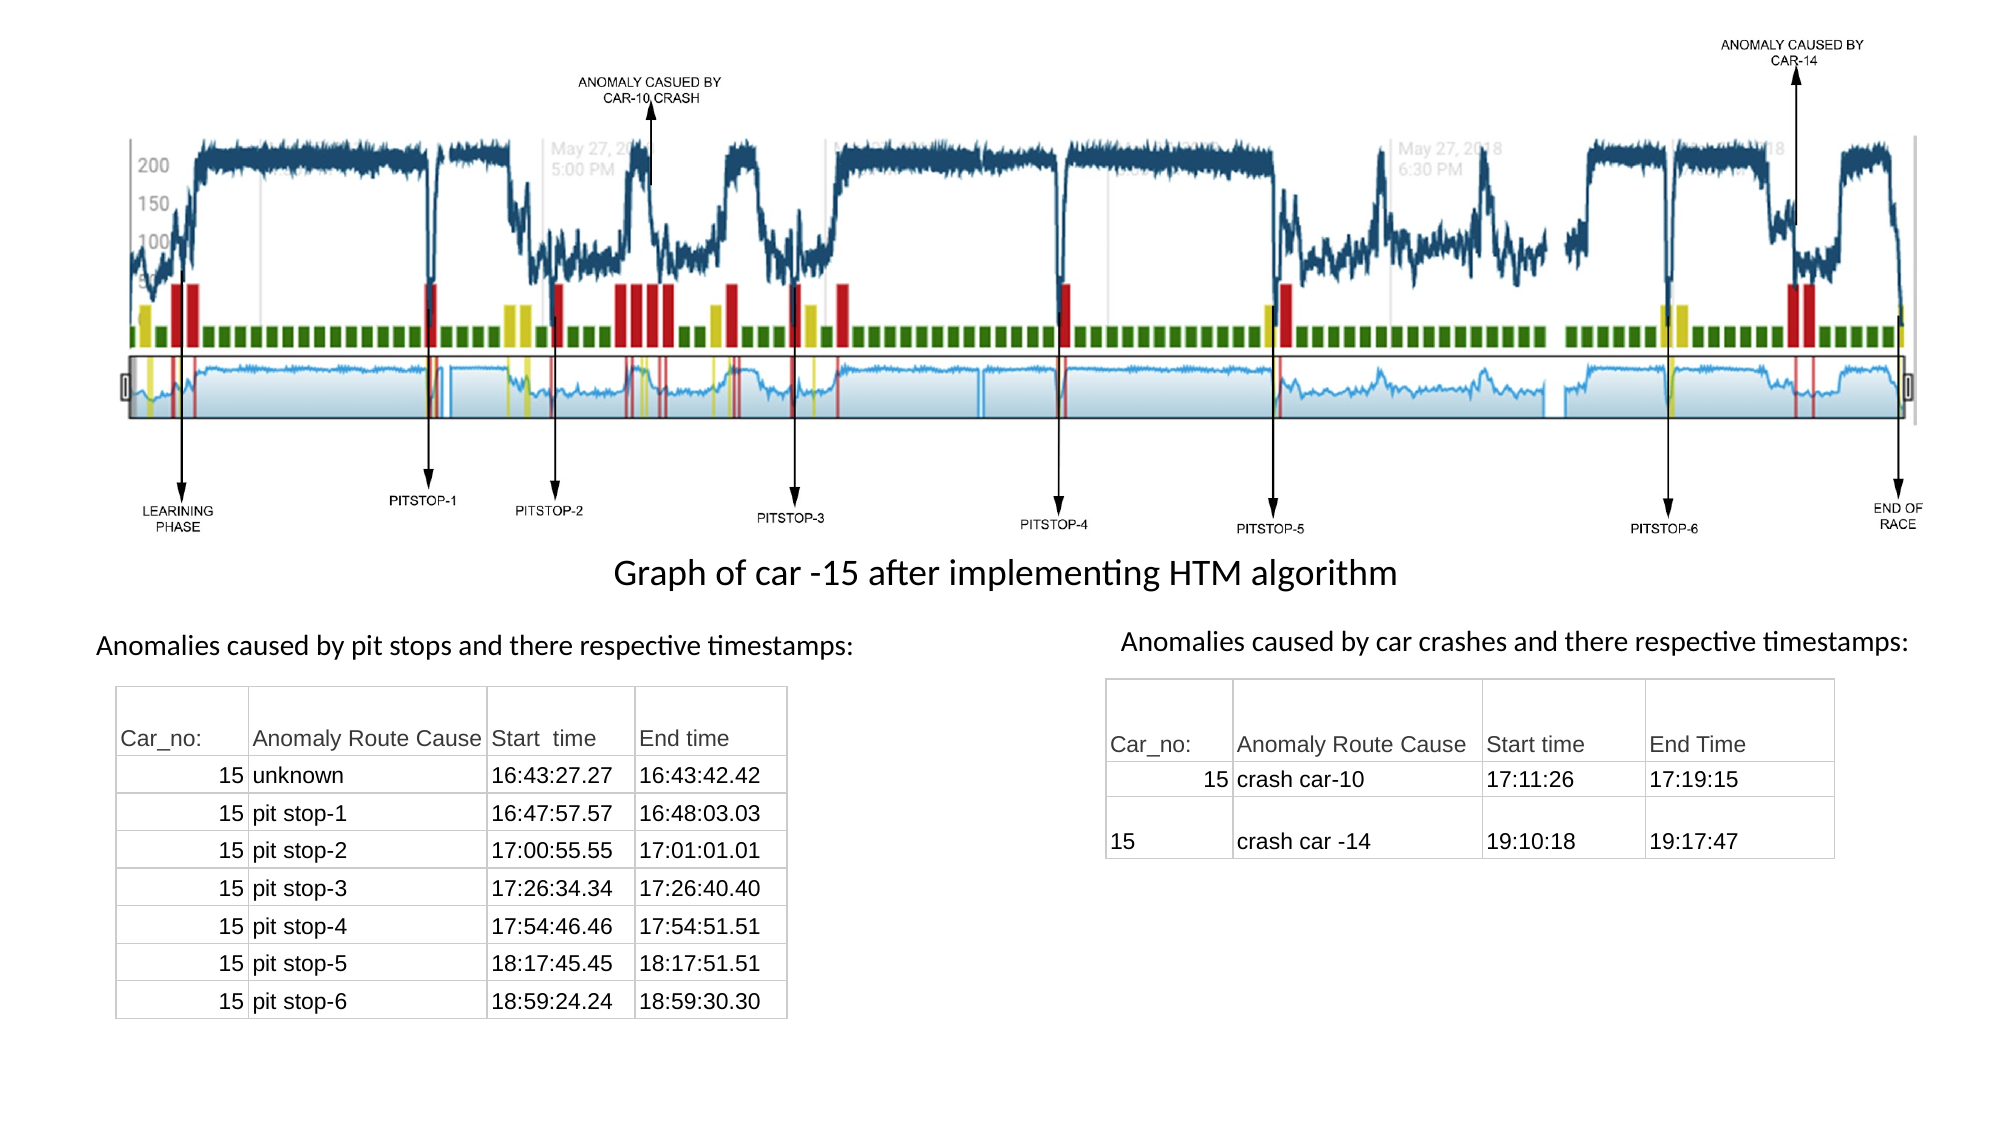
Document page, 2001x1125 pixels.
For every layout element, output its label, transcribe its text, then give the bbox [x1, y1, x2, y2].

table_cell 15 [1107, 762, 1232, 796]
table_cell crash car-10 [1234, 762, 1482, 796]
table_cell 15 [117, 906, 248, 943]
table_header End time [636, 687, 786, 755]
table_cell crash car -14 [1234, 797, 1482, 858]
table_header Start time [1483, 680, 1645, 761]
table_cell 15 [117, 831, 248, 867]
text_box Anomalies caused by car crashes and there respective timestamps: [1105, 614, 2000, 666]
table_cell 18:17:51.51 [636, 944, 786, 980]
table_cell 19:10:18 [1483, 797, 1645, 858]
table_cell 17:26:40.40 [636, 869, 786, 905]
table_cell 17:26:34.34 [488, 869, 634, 905]
table_cell 17:54:51.51 [636, 906, 786, 943]
table_header Car_no: [117, 687, 248, 755]
table_header End Time [1646, 680, 1834, 761]
table_header Anomaly Route Cause [1234, 680, 1482, 761]
text_box Graph of car -15 after implementing HTM algorithm [598, 560, 1425, 602]
table_header Car_no: [1107, 680, 1232, 761]
table_cell 18:17:45.45 [488, 944, 634, 980]
table_cell pit stop-2 [249, 831, 486, 867]
table_cell 18:59:24.24 [488, 981, 634, 1018]
table_cell 16:43:27.27 [488, 756, 634, 792]
table_cell pit stop-5 [249, 944, 486, 980]
table_cell 15 [117, 981, 248, 1018]
table_cell 17:01:01.01 [636, 831, 786, 867]
table_cell 17:19:15 [1646, 762, 1834, 796]
table_cell 16:47:57.57 [488, 794, 634, 830]
text_box Anomalies caused by pit stops and there respective timestamps: [81, 618, 1082, 670]
table_cell 17:11:26 [1483, 762, 1645, 796]
table_cell 15 [117, 944, 248, 980]
table_cell 18:59:30.30 [636, 981, 786, 1018]
table_cell 17:00:55.55 [488, 831, 634, 867]
table_cell pit stop-4 [249, 906, 486, 943]
picture [97, 31, 1946, 549]
table_cell 17:54:46.46 [488, 906, 634, 943]
table_cell 16:43:42.42 [636, 756, 786, 792]
table_cell 19:17:47 [1646, 797, 1834, 858]
table_cell pit stop-6 [249, 981, 486, 1018]
table_cell 15 [117, 869, 248, 905]
table_cell 16:48:03.03 [636, 794, 786, 830]
table_cell pit stop-3 [249, 869, 486, 905]
table_cell 15 [117, 794, 248, 830]
table_cell unknown [249, 756, 486, 792]
table_cell 15 [117, 756, 248, 792]
table_header Anomaly Route Cause [249, 687, 486, 755]
table_cell 15 [1107, 797, 1232, 858]
table_header Start time [488, 687, 634, 755]
table_cell pit stop-1 [249, 794, 486, 830]
